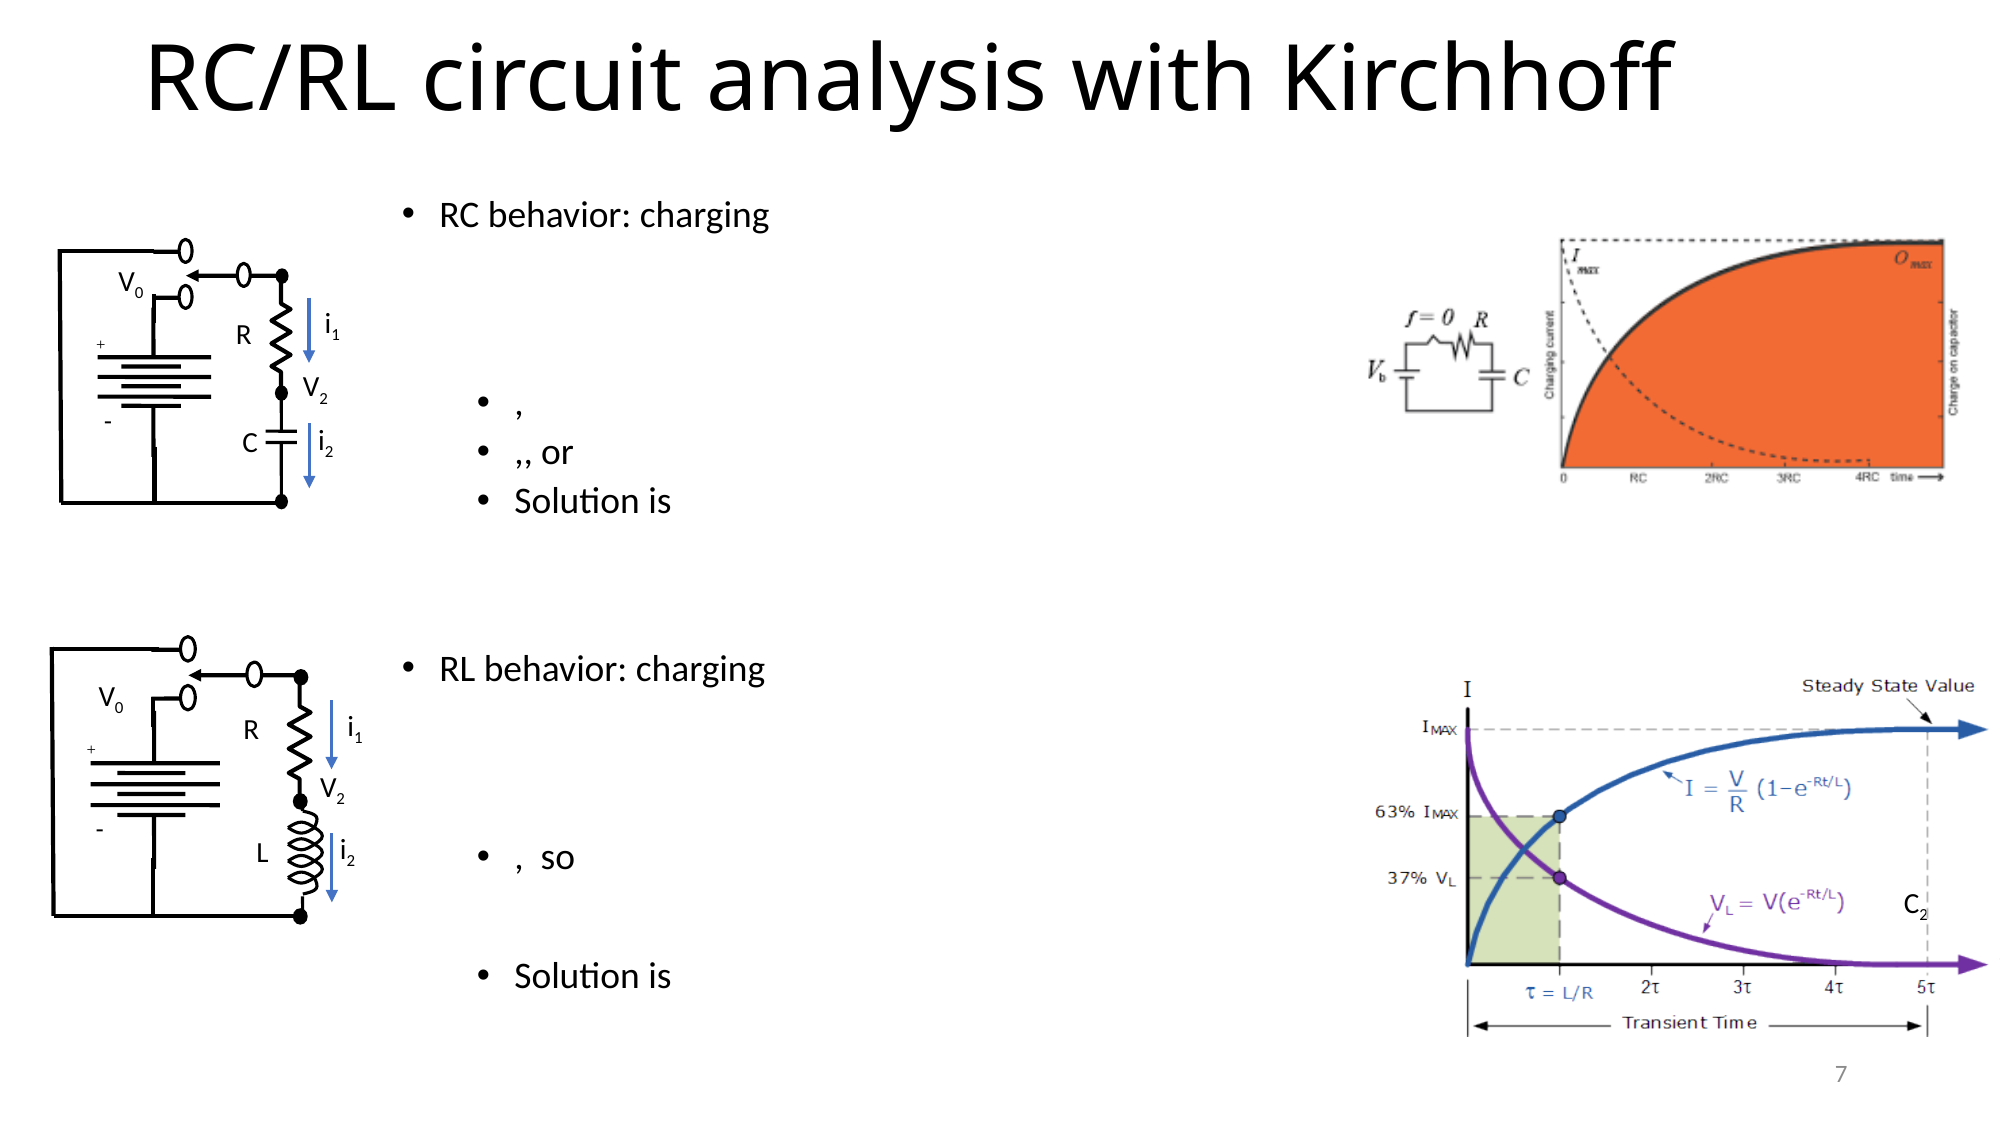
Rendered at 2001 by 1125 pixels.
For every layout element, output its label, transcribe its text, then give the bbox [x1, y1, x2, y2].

title RC/RL circuit analysis with Kirchhoff [46, 9, 1772, 153]
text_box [51, 636, 404, 933]
slide_number 7 [1412, 1042, 1863, 1103]
picture [1358, 225, 1973, 500]
picture [1375, 673, 2000, 1037]
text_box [59, 239, 373, 518]
